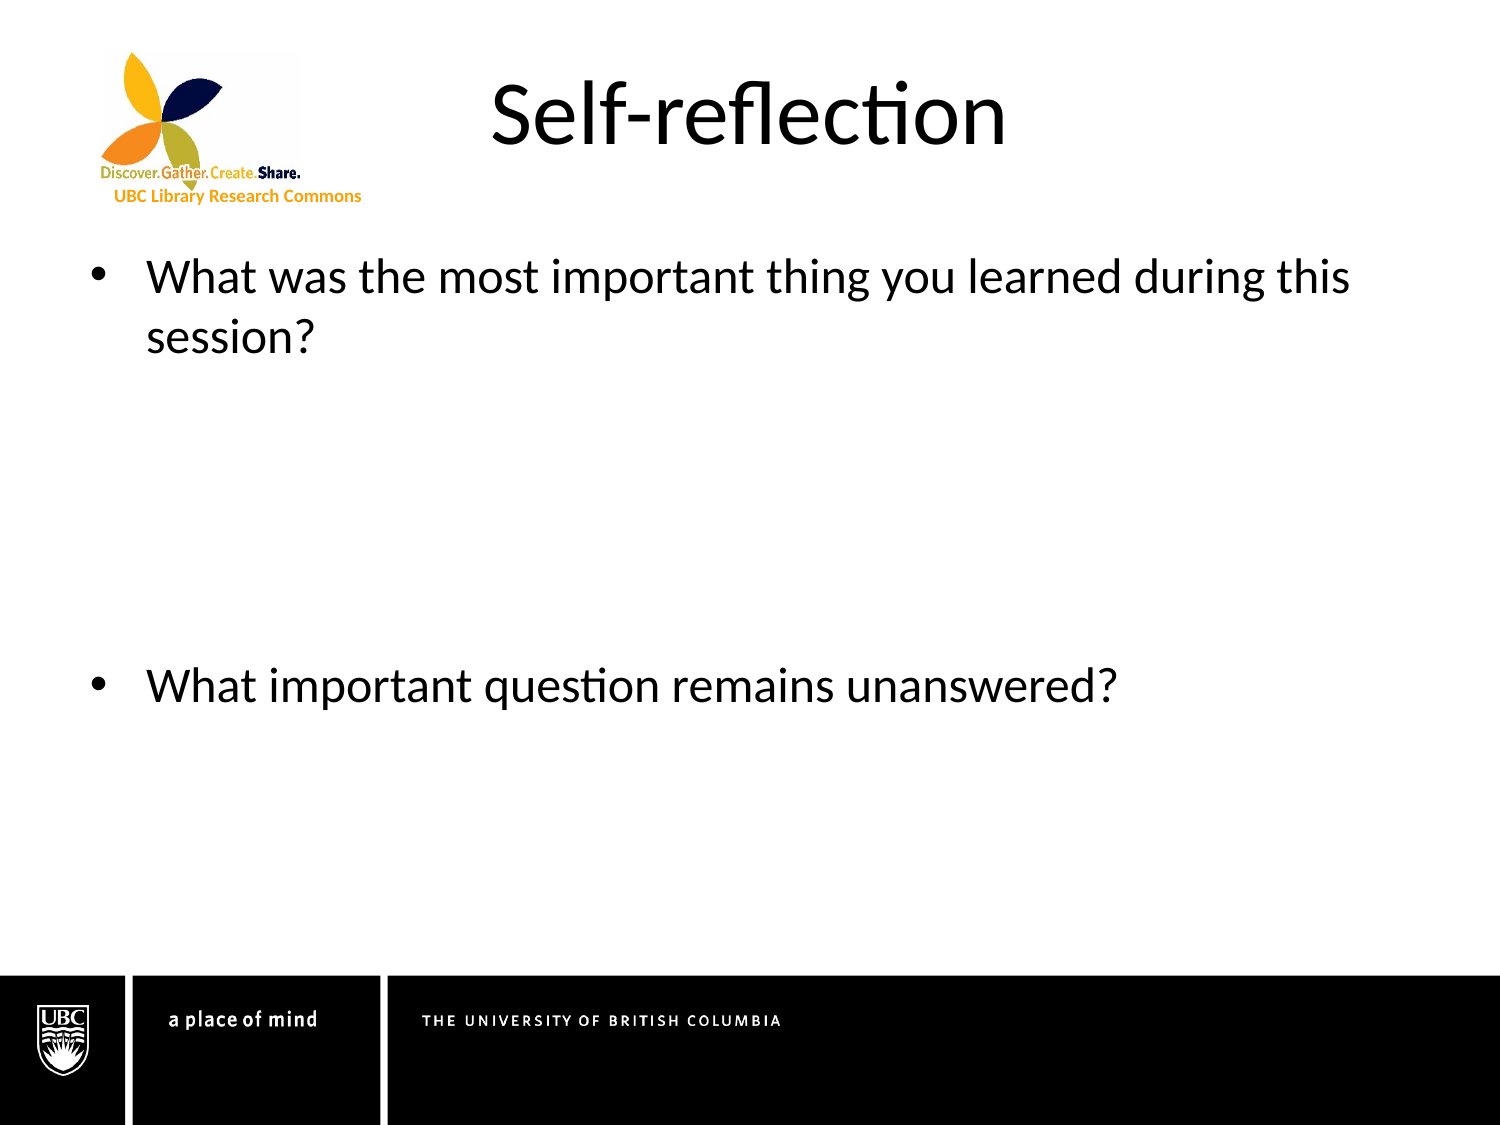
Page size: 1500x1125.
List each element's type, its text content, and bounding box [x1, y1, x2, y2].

title Self-reflection [75, 45, 1425, 233]
picture [422, 1015, 780, 1026]
list What was the most important thing you learned during this session? What important question remains unanswered? [75, 235, 1425, 979]
picture [37, 1005, 89, 1076]
picture [169, 1010, 316, 1030]
